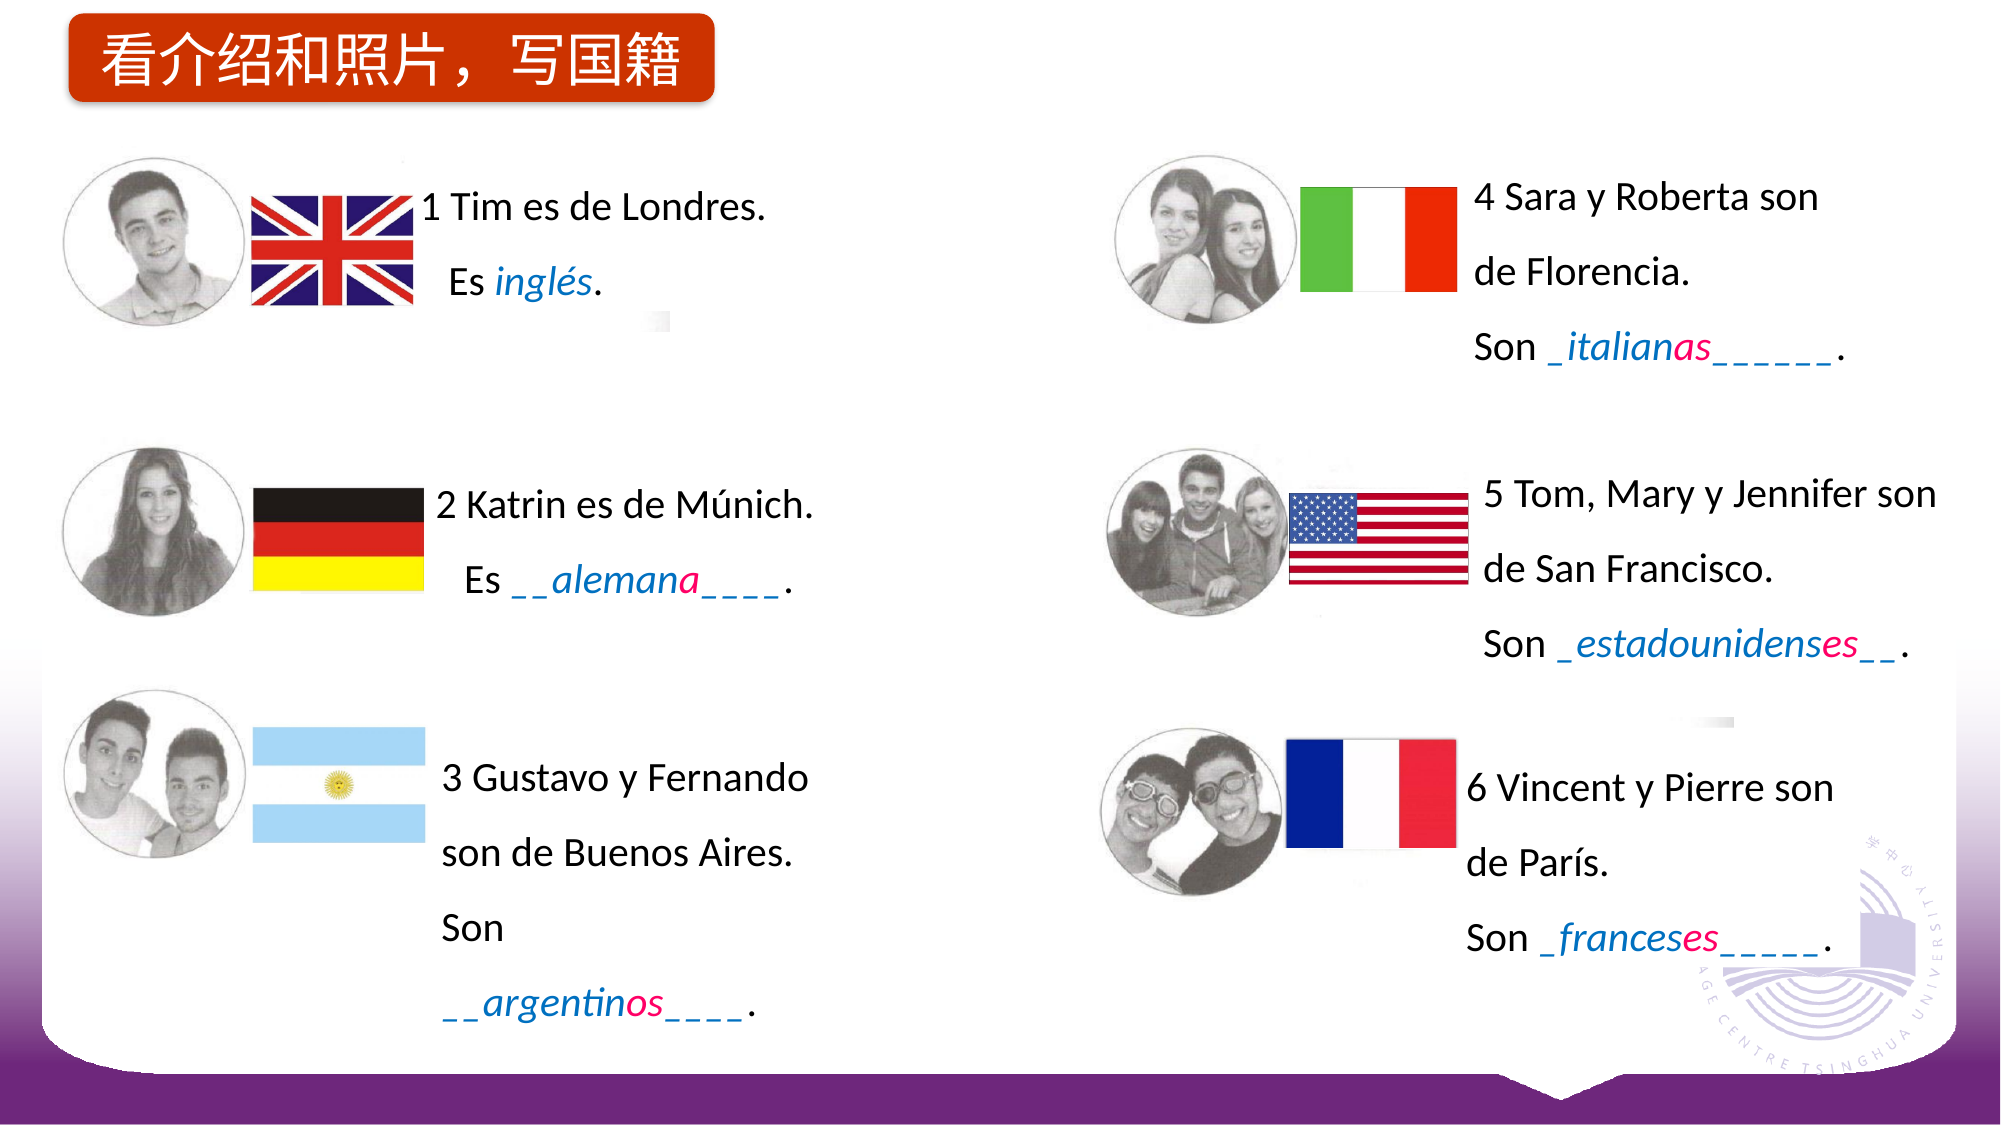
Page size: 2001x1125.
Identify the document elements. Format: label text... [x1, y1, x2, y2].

text_box 4 Sara y Roberta son de Florencia. Son _italianas______. [1458, 136, 1869, 377]
text_box 3 Gustavo y Fernando son de Buenos Aires. Son __argentinos____. [426, 717, 836, 1033]
text_box 2 Katrin es de Múnich. Es __alemana____. [420, 444, 831, 609]
picture [0, 0, 2001, 1125]
text_box 看介绍和照片，写国籍 [67, 12, 716, 103]
text_box 1 Tim es de Londres. Es inglés. [670, 146, 815, 311]
text_box 5 Tom, Mary y Jennifer son de San Francisco. Son _estadounidenses__. [1468, 433, 1954, 674]
text_box 6 Vincent y Pierre son de París. Son _franceses_____. [1451, 727, 1861, 968]
